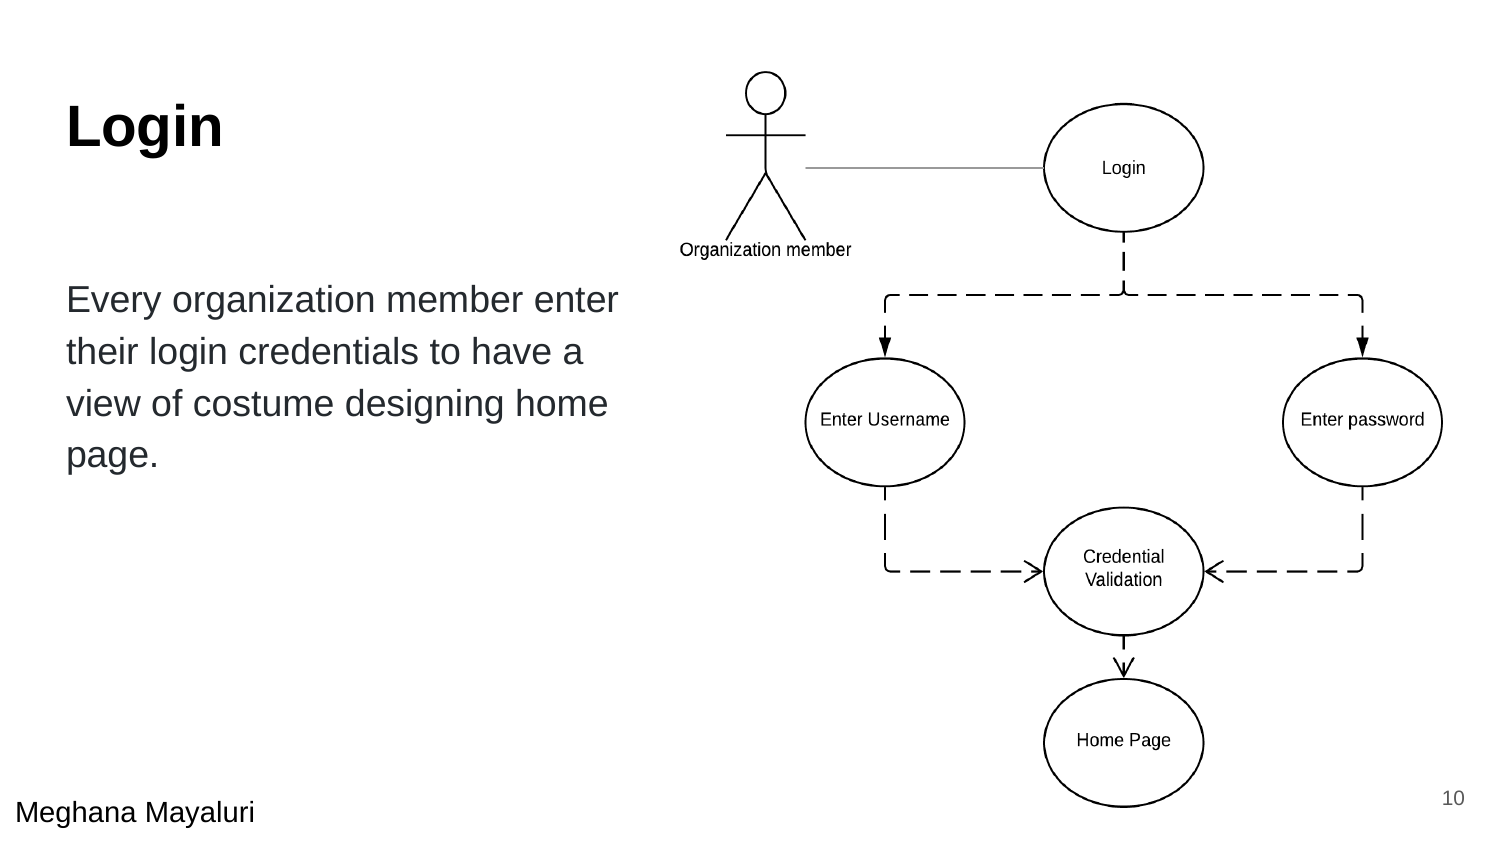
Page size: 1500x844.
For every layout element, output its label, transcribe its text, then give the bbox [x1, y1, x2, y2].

picture [637, 16, 1488, 837]
title Login [51, 72, 632, 167]
list Every organization member enter their login credentials to have a view of costume designing home page. [51, 253, 632, 750]
text_box Meghana Mayaluri [0, 777, 292, 835]
